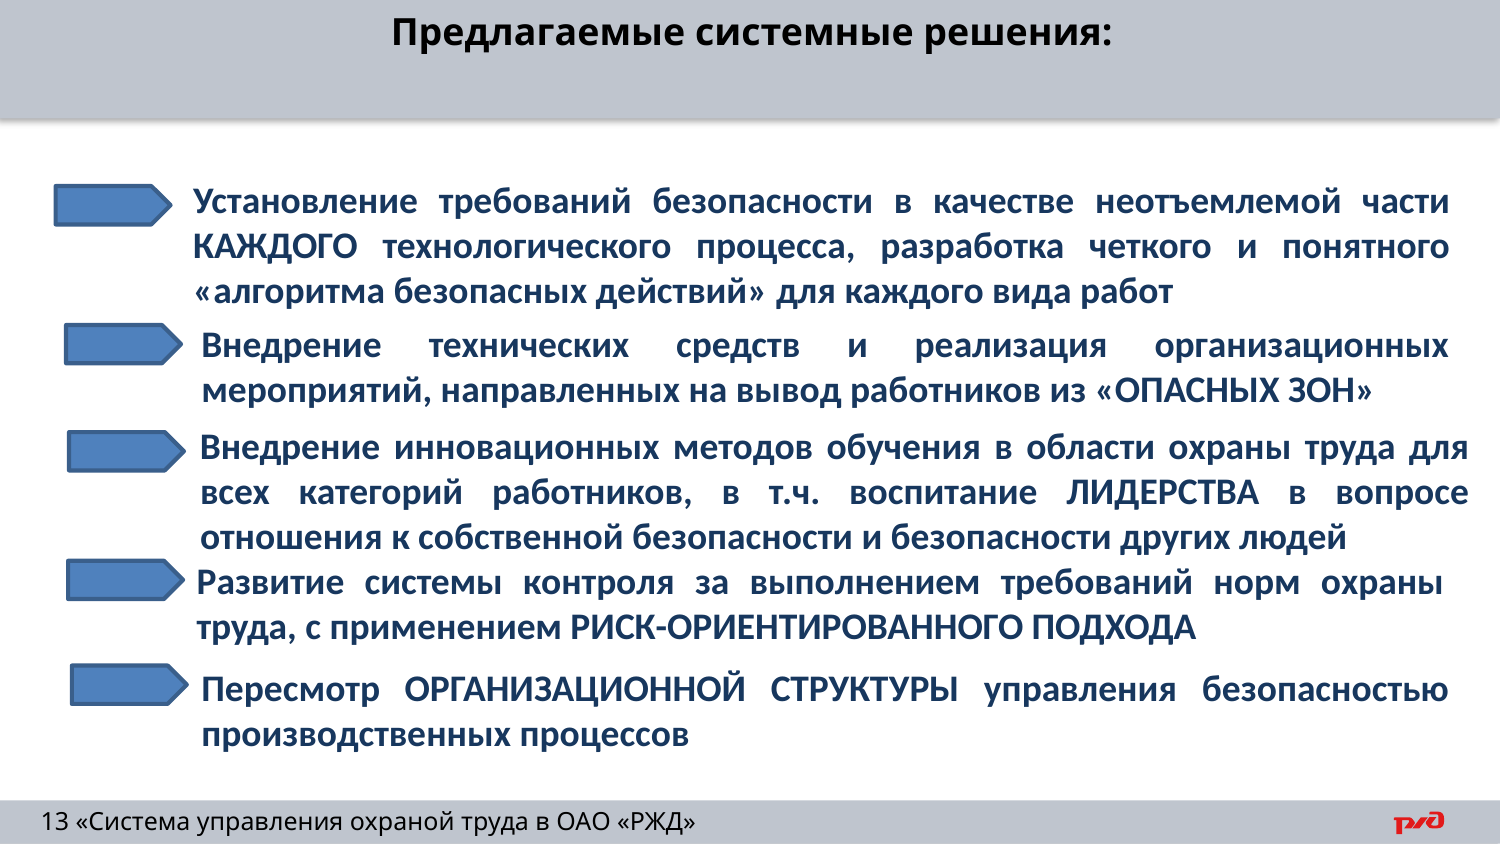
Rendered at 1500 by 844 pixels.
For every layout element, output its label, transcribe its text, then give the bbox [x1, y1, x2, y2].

text_box [53, 183, 173, 227]
text_box Пересмотр ОРГАНИЗАЦИОННОЙ СТРУКТУРЫ управления безопасностью производственных процессов [186, 656, 1465, 807]
text_box [69, 663, 186, 706]
text_box Внедрение технических средств и реализация организационных мероприятий, направленных на вывод работников из «ОПАСНЫХ ЗОН» [186, 312, 1465, 418]
text_box [66, 558, 186, 602]
text_box Развитие системы контроля за выполнением требований норм охраны труда, с применением РИСК-ОРИЕНТИРОВАННОГО ПОДХОДА [181, 550, 1461, 679]
text_box [63, 322, 184, 366]
text_box Установление требований безопасности в качестве неотъемлемой части КАЖДОГО технологического процесса, разработка четкого и понятного «алгоритма безопасных действий» для каждого вида работ [178, 168, 1467, 319]
text_box Предлагаемые системные решения: [0, 0, 1500, 105]
text_box Внедрение инновационных методов обучения в области охраны труда для всех категорий работников, в т.ч. воспитание ЛИДЕРСТВА в вопросе отношения к собственной безопасности и безопасности других людей [185, 414, 1486, 565]
text_box [66, 430, 187, 473]
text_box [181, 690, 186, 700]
